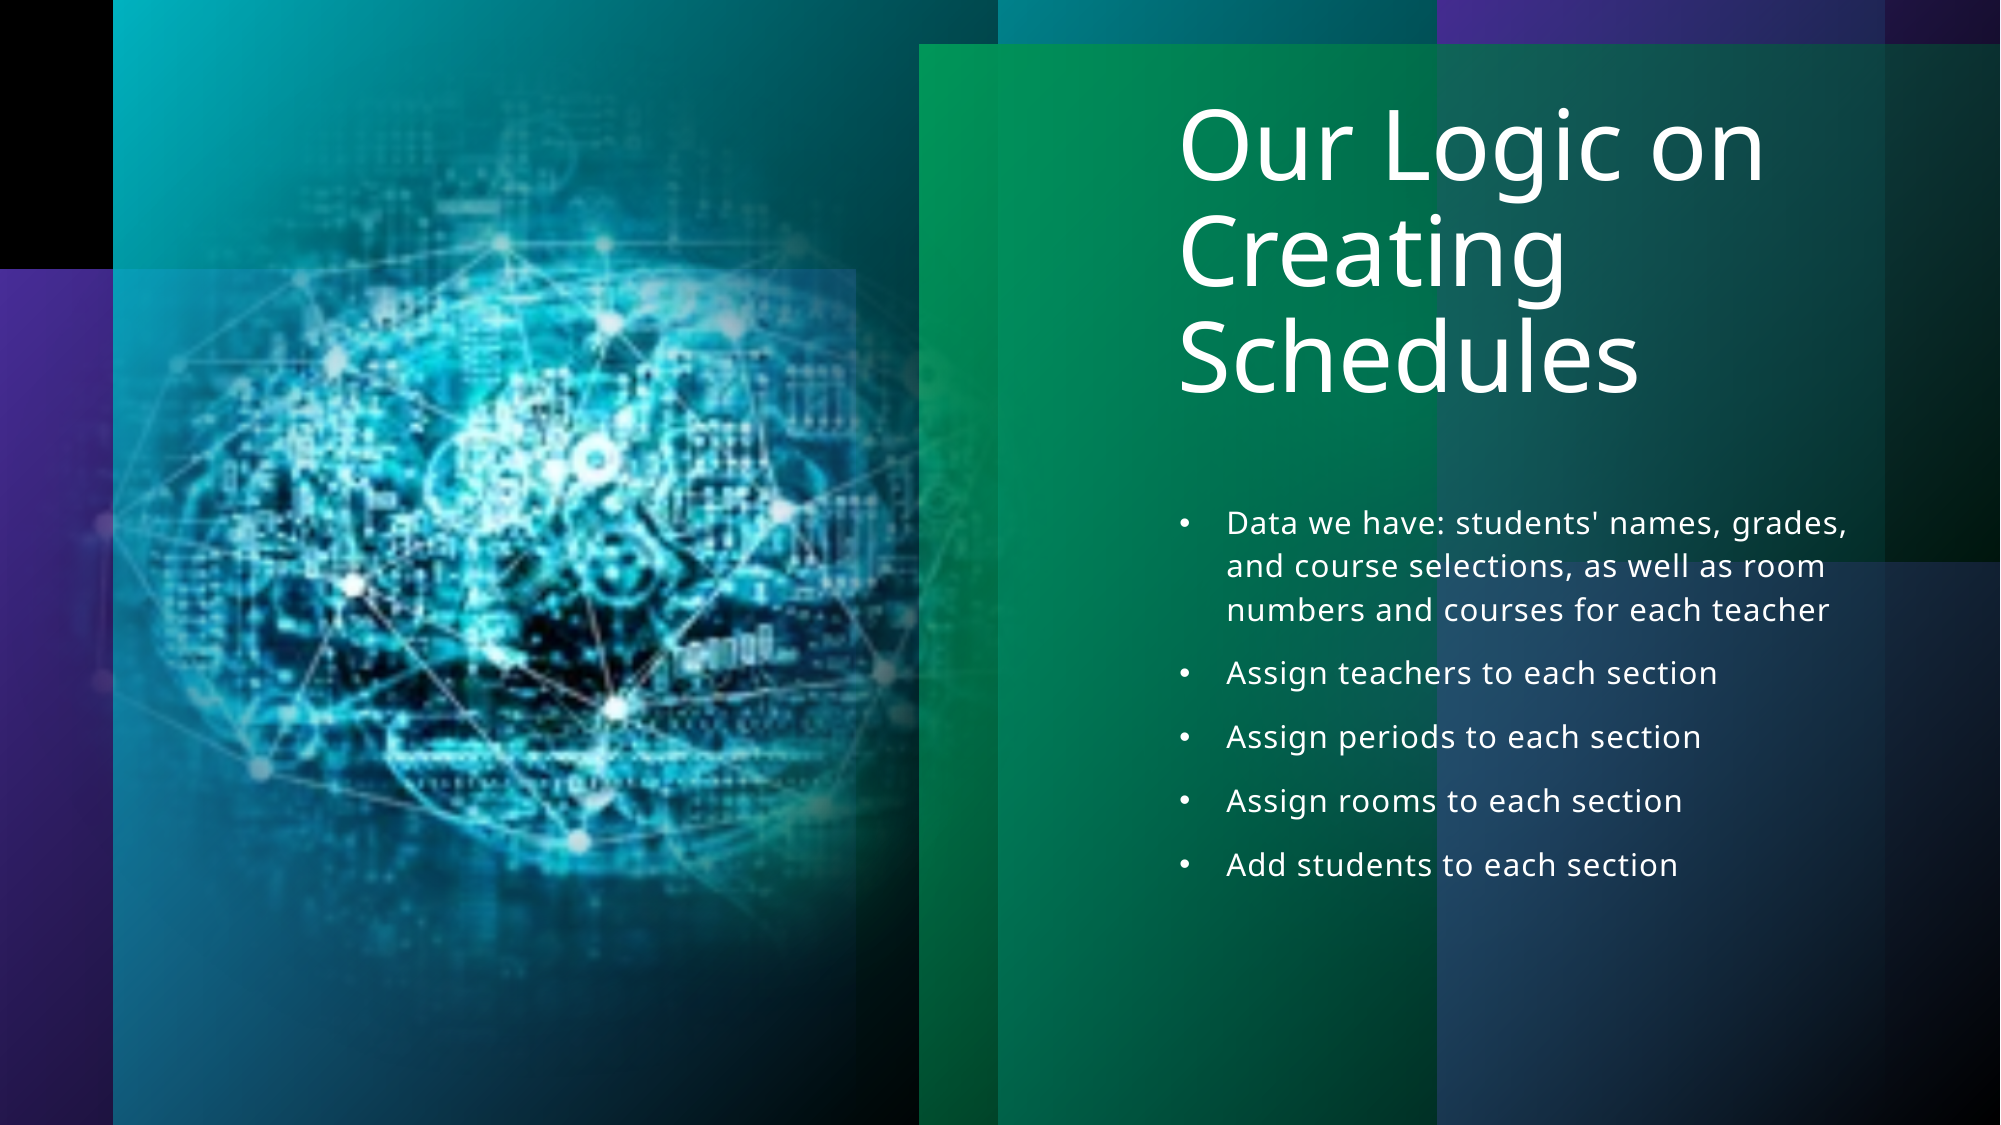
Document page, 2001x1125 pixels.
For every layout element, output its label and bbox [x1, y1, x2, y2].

text_box [0, 0, 2000, 1125]
picture [0, 0, 1091, 1121]
